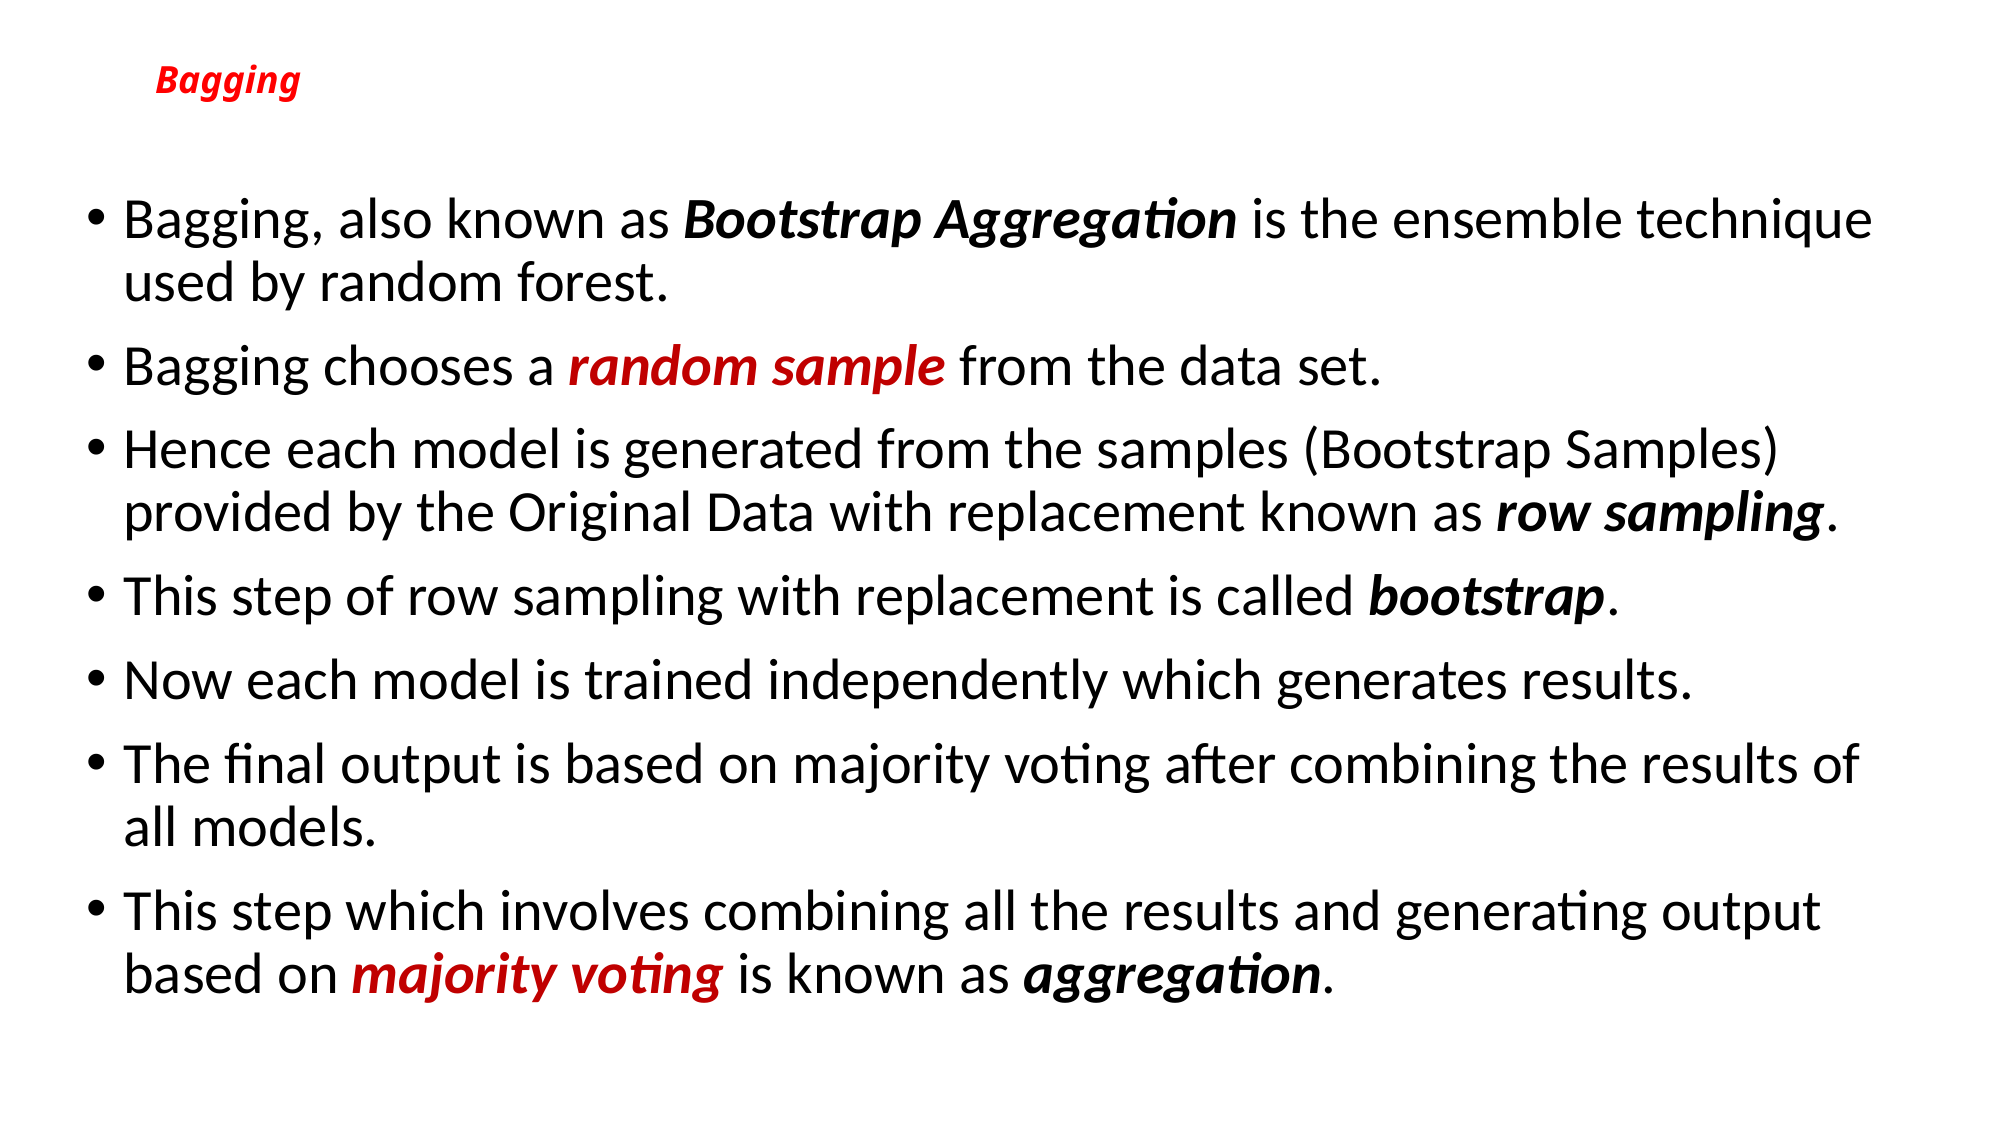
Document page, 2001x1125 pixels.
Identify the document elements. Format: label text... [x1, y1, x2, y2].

title Bagging [139, 53, 1865, 155]
list Bagging, also known as Bootstrap Aggregation is the ensemble technique used by random forest. Bagging chooses a random sample from the data set. Hence each model is generated from the samples (Bootstrap Samples) provided by the Original Data with replacement known as row sampling. This step of row sampling with replacement is called bootstrap. Now each model is trained independently which generates results. The final output is based on majority voting after combining the results of all models. This step which involves combining all the results and generating output based on majority voting is known as aggregation. [70, 180, 1934, 1067]
